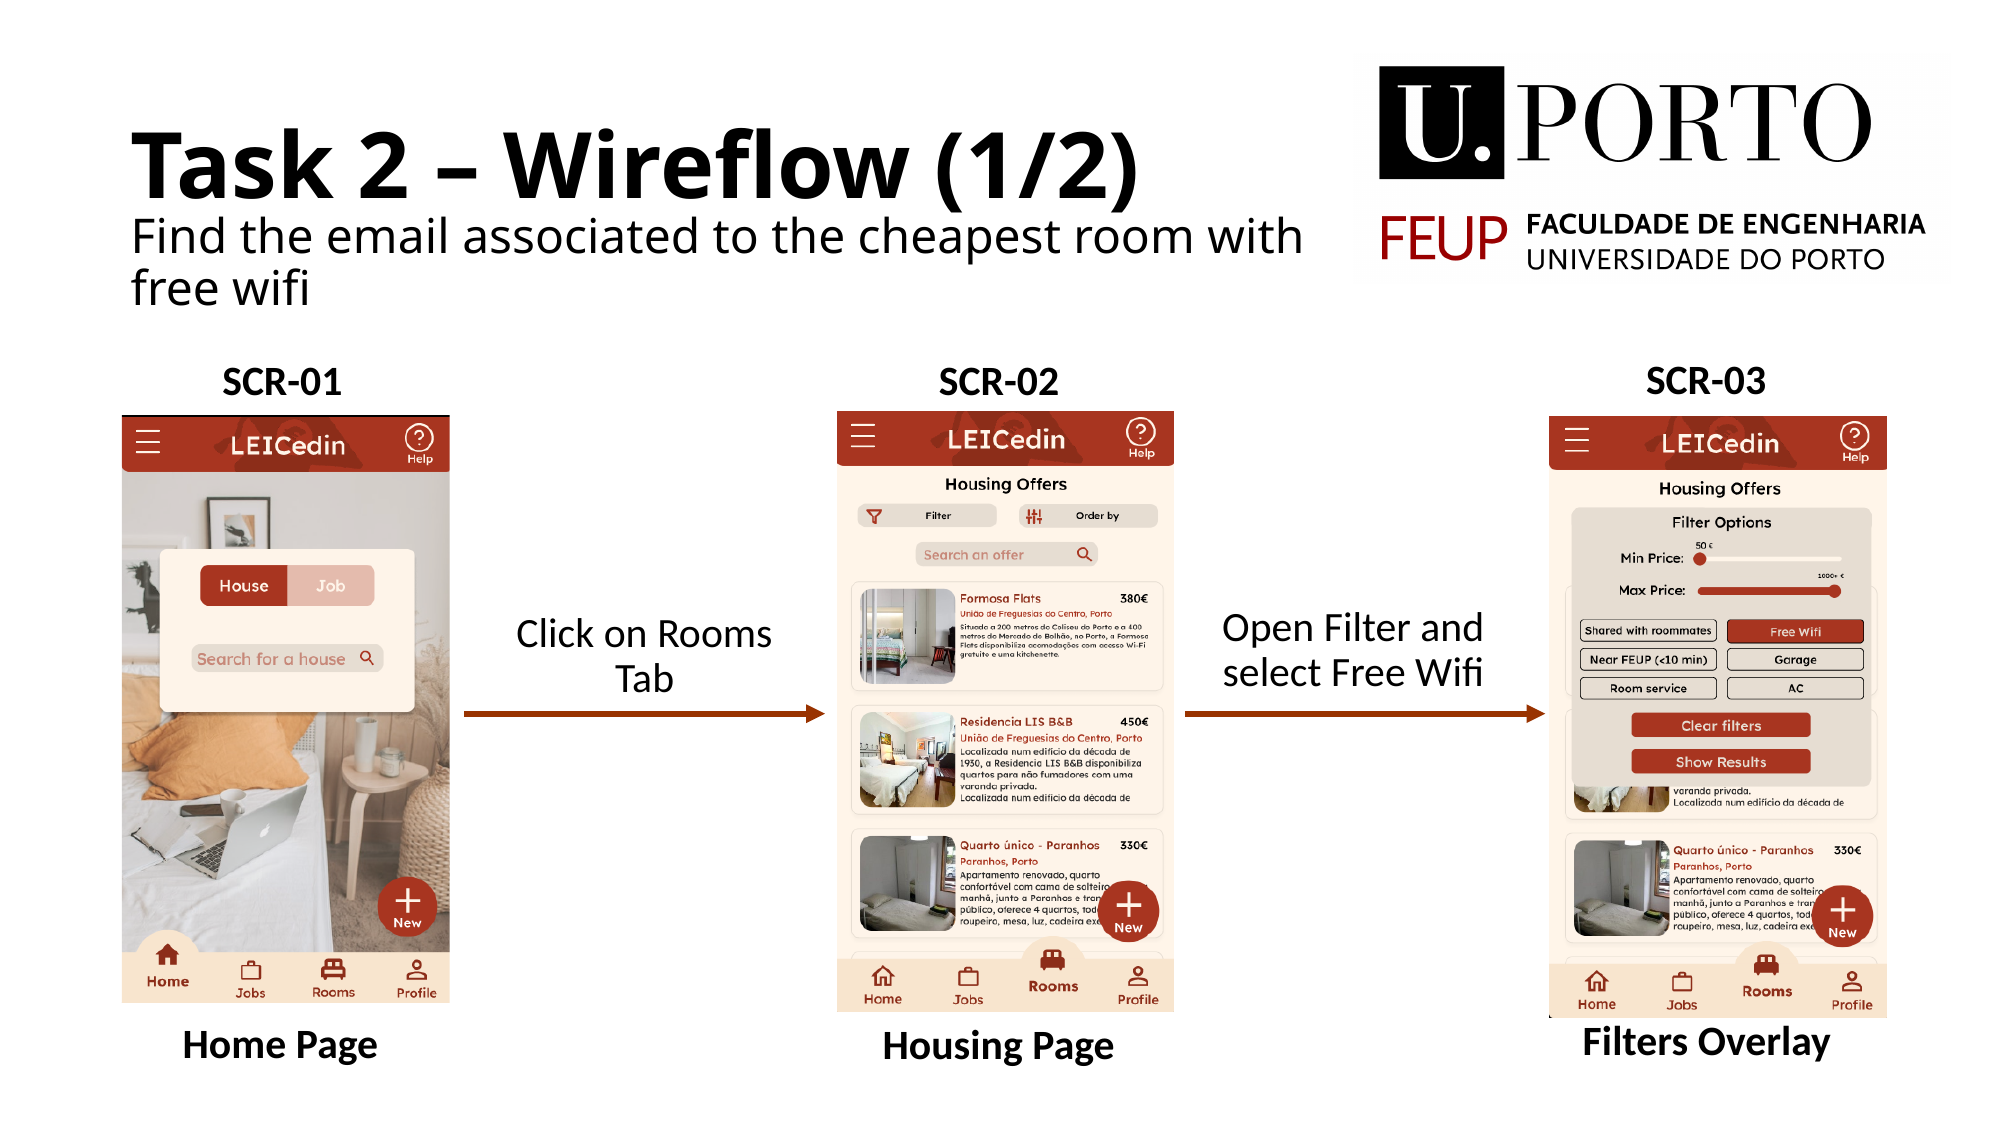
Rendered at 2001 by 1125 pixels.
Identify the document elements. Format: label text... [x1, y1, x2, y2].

picture [1353, 53, 1951, 284]
text_box Click on Rooms Tab [476, 603, 813, 713]
text_box SCR-02 [835, 351, 1164, 413]
text_box Task 2 – Wireflow (1/2) [115, 93, 1300, 188]
picture [837, 411, 1174, 1012]
text_box Housing Page [833, 1015, 1164, 1116]
picture [121, 415, 450, 1003]
text_box Open Filter and select Free Wifi [1174, 597, 1547, 694]
text_box Filters Overlay [1542, 1012, 1872, 1074]
text_box Find the email associated to the cheapest room with free wifi [115, 188, 1372, 339]
text_box Home Page [115, 1015, 446, 1077]
text_box SCR-01 [115, 351, 450, 413]
picture [1549, 416, 1887, 1018]
text_box SCR-03 [1542, 350, 1871, 412]
